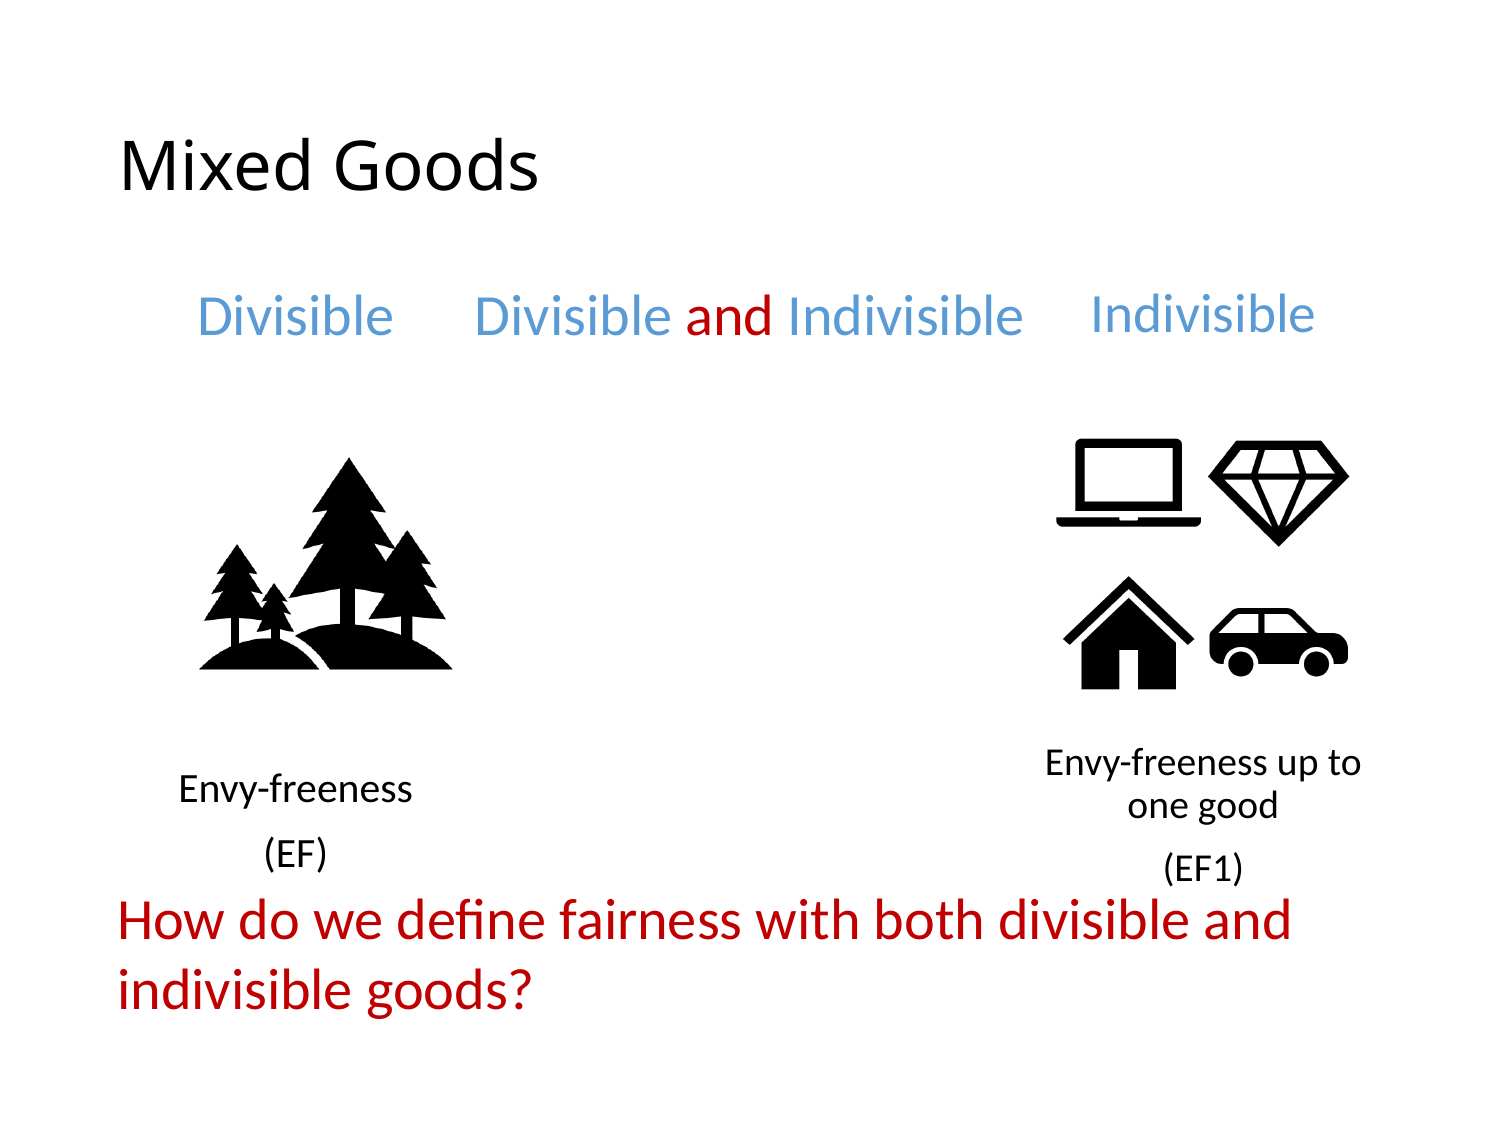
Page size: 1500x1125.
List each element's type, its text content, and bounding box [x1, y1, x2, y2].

picture [187, 424, 464, 701]
text_box Indivisible Envy-freeness up to one good (EF1) [1010, 278, 1397, 874]
text_box How do we define fairness with both divisible and indivisible goods? [102, 874, 1397, 1029]
text_box Divisible Envy-freeness (EF) [102, 277, 489, 874]
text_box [1053, 407, 1354, 718]
text_box Divisible and Indivisible [325, 277, 1175, 365]
title Mixed Goods [103, 59, 1398, 278]
